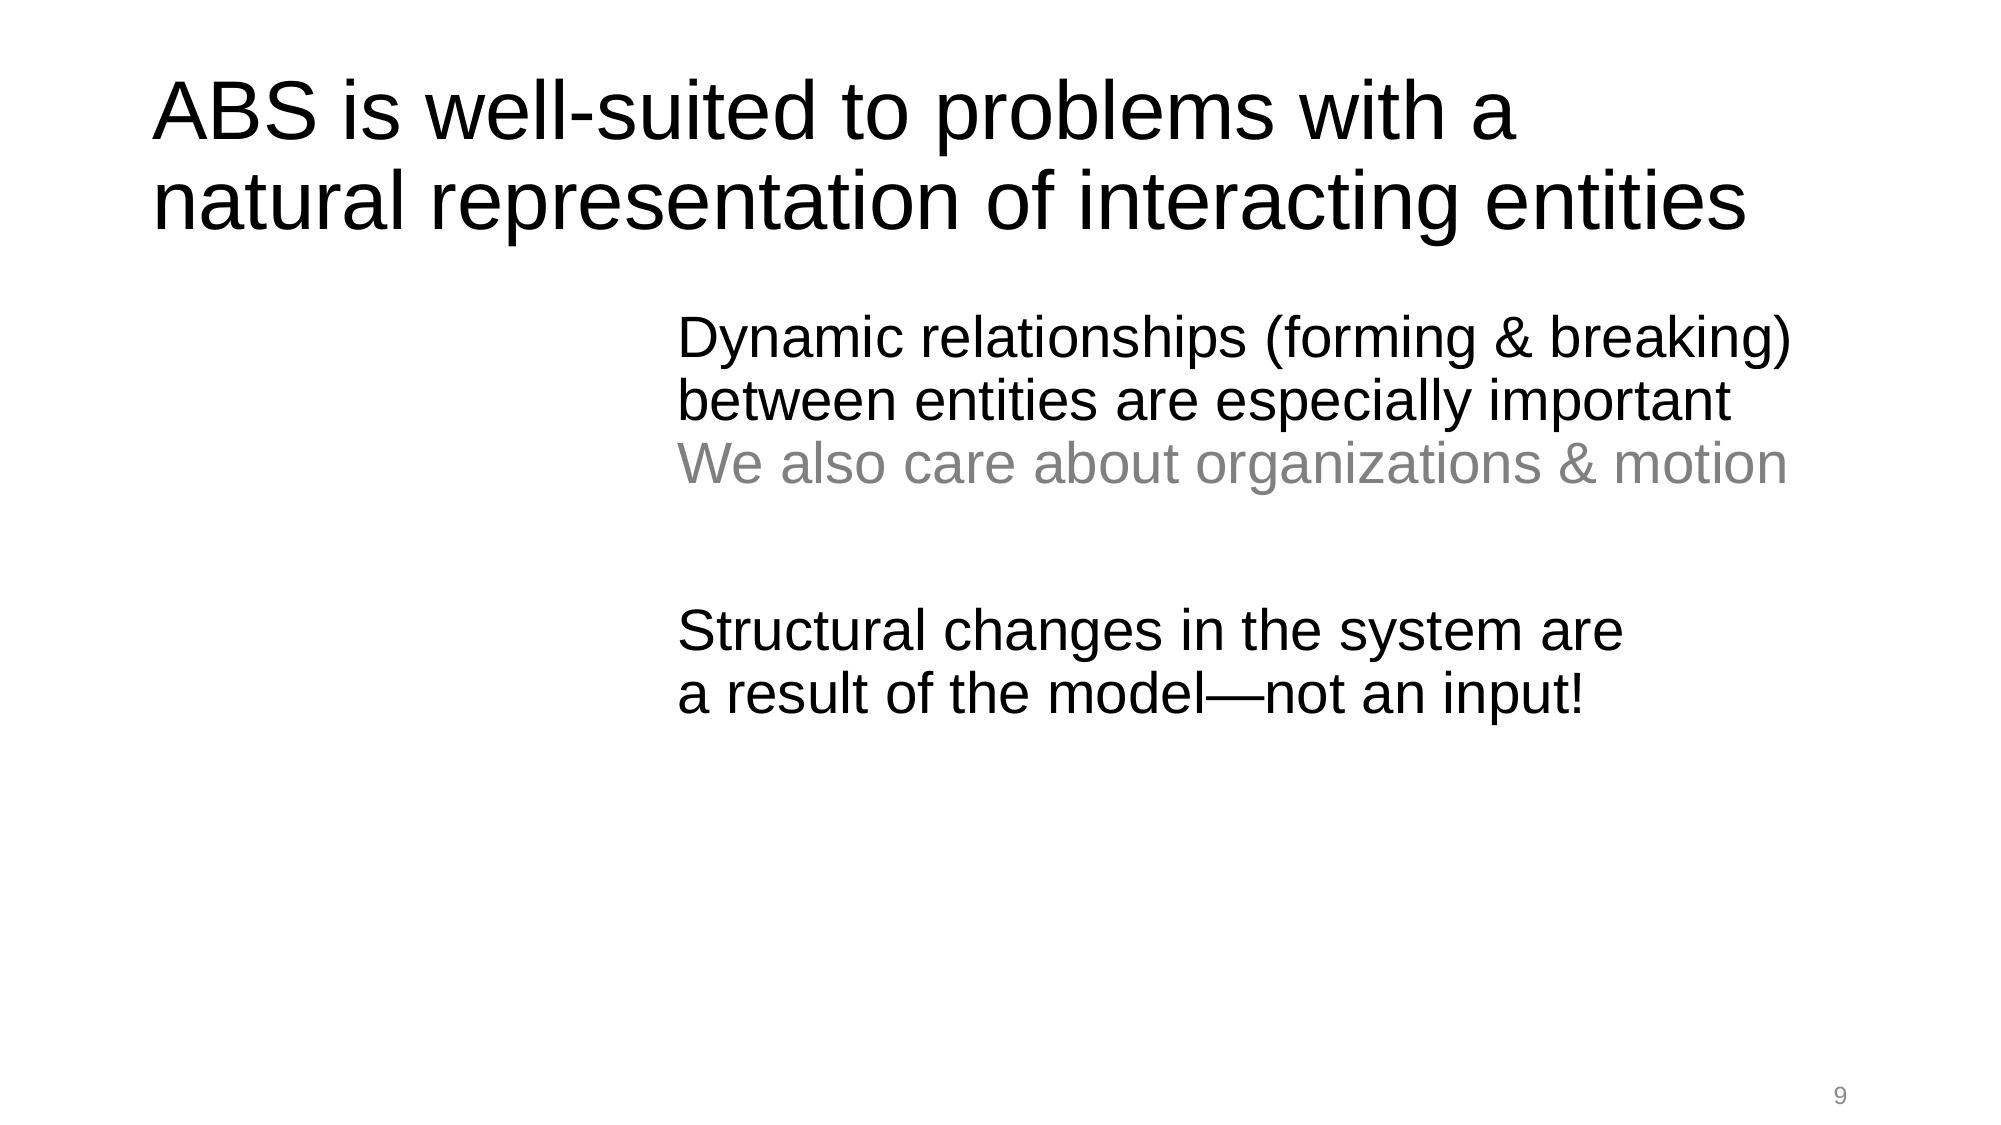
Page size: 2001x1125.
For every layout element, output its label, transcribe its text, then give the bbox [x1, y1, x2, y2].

title ABS is well-suited to problems with a natural representation of interacting entities [137, 59, 1863, 278]
list Dynamic relationships (forming & breaking) between entities are especially important We also care about organizations & motion Structural changes in the system are a result of the model—not an input! [662, 299, 1863, 1046]
slide_number 9 [1412, 1064, 1863, 1125]
